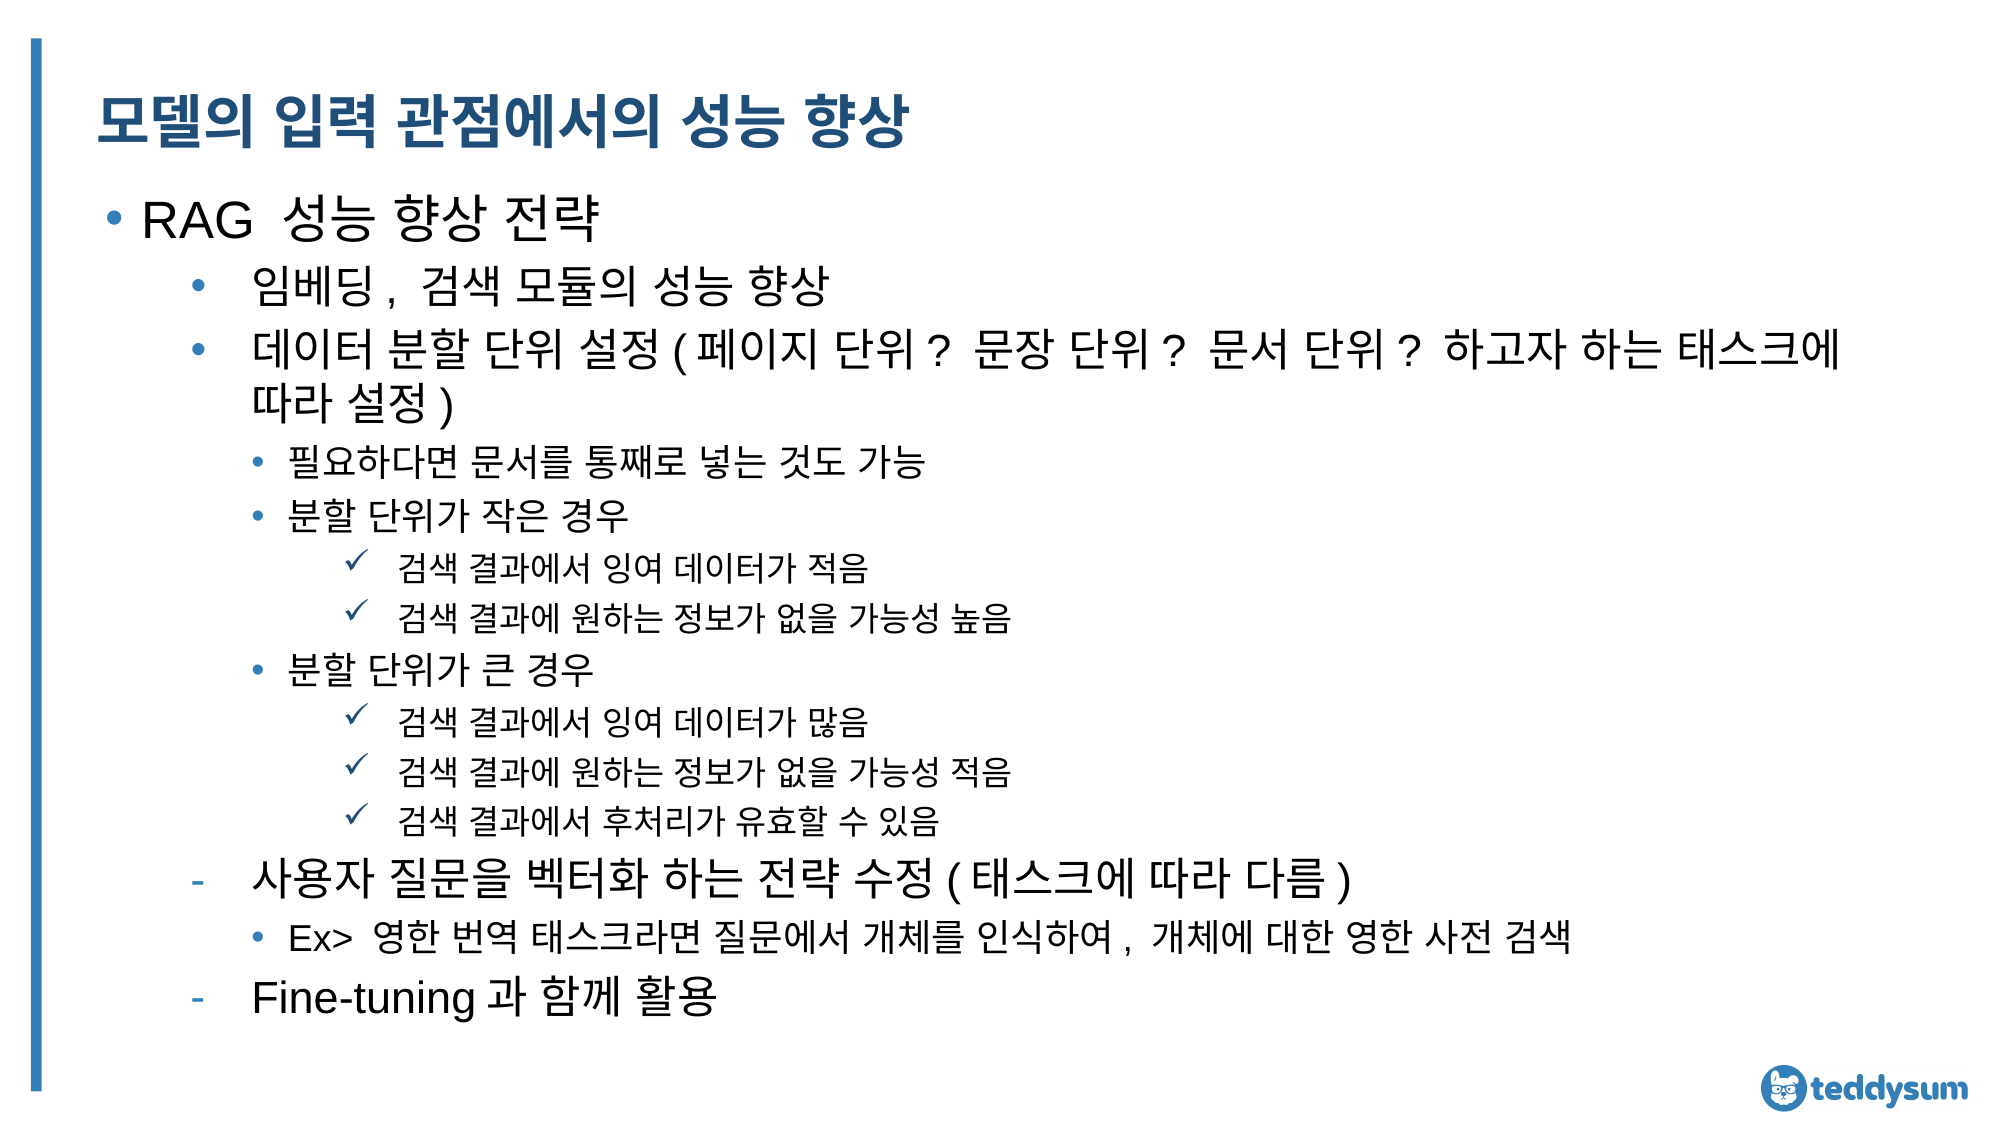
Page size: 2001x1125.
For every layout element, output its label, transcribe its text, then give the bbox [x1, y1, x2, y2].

picture [1759, 1061, 1970, 1115]
list RAG 성능 향상 전략 임베딩, 검색 모듈의 성능 향상 데이터 분할 단위 설정(페이지 단위? 문장 단위? 문서 단위? 하고자 하는 태스크에 따라 설정) 필요하다면 문서를 통째로 넣는 것도 가능 분할 단위가 작은 경우 검색 결과에서 잉여 데이터가 적음 검색 결과에 원하는 정보가 없을 가능성 높음 분할 단위가 큰 경우 검색 결과에서 잉여 데이터가 많음 검색 결과에 원하는 정보가 없을 가능성 적음 검색 결과에서 후처리가 유효할 수 있음 사용자 질문을 벡터화 하는 전략 수정(태스크에 따라 다름) Ex> 영한 번역 태스크라면 질문에서 개체를 인식하여, 개체에 대한 영한 사전 검색 Fine-tuning과 함께 활용 [90, 178, 1929, 1038]
title 모델의 입력 관점에서의 성능 향상 [90, 87, 1929, 178]
